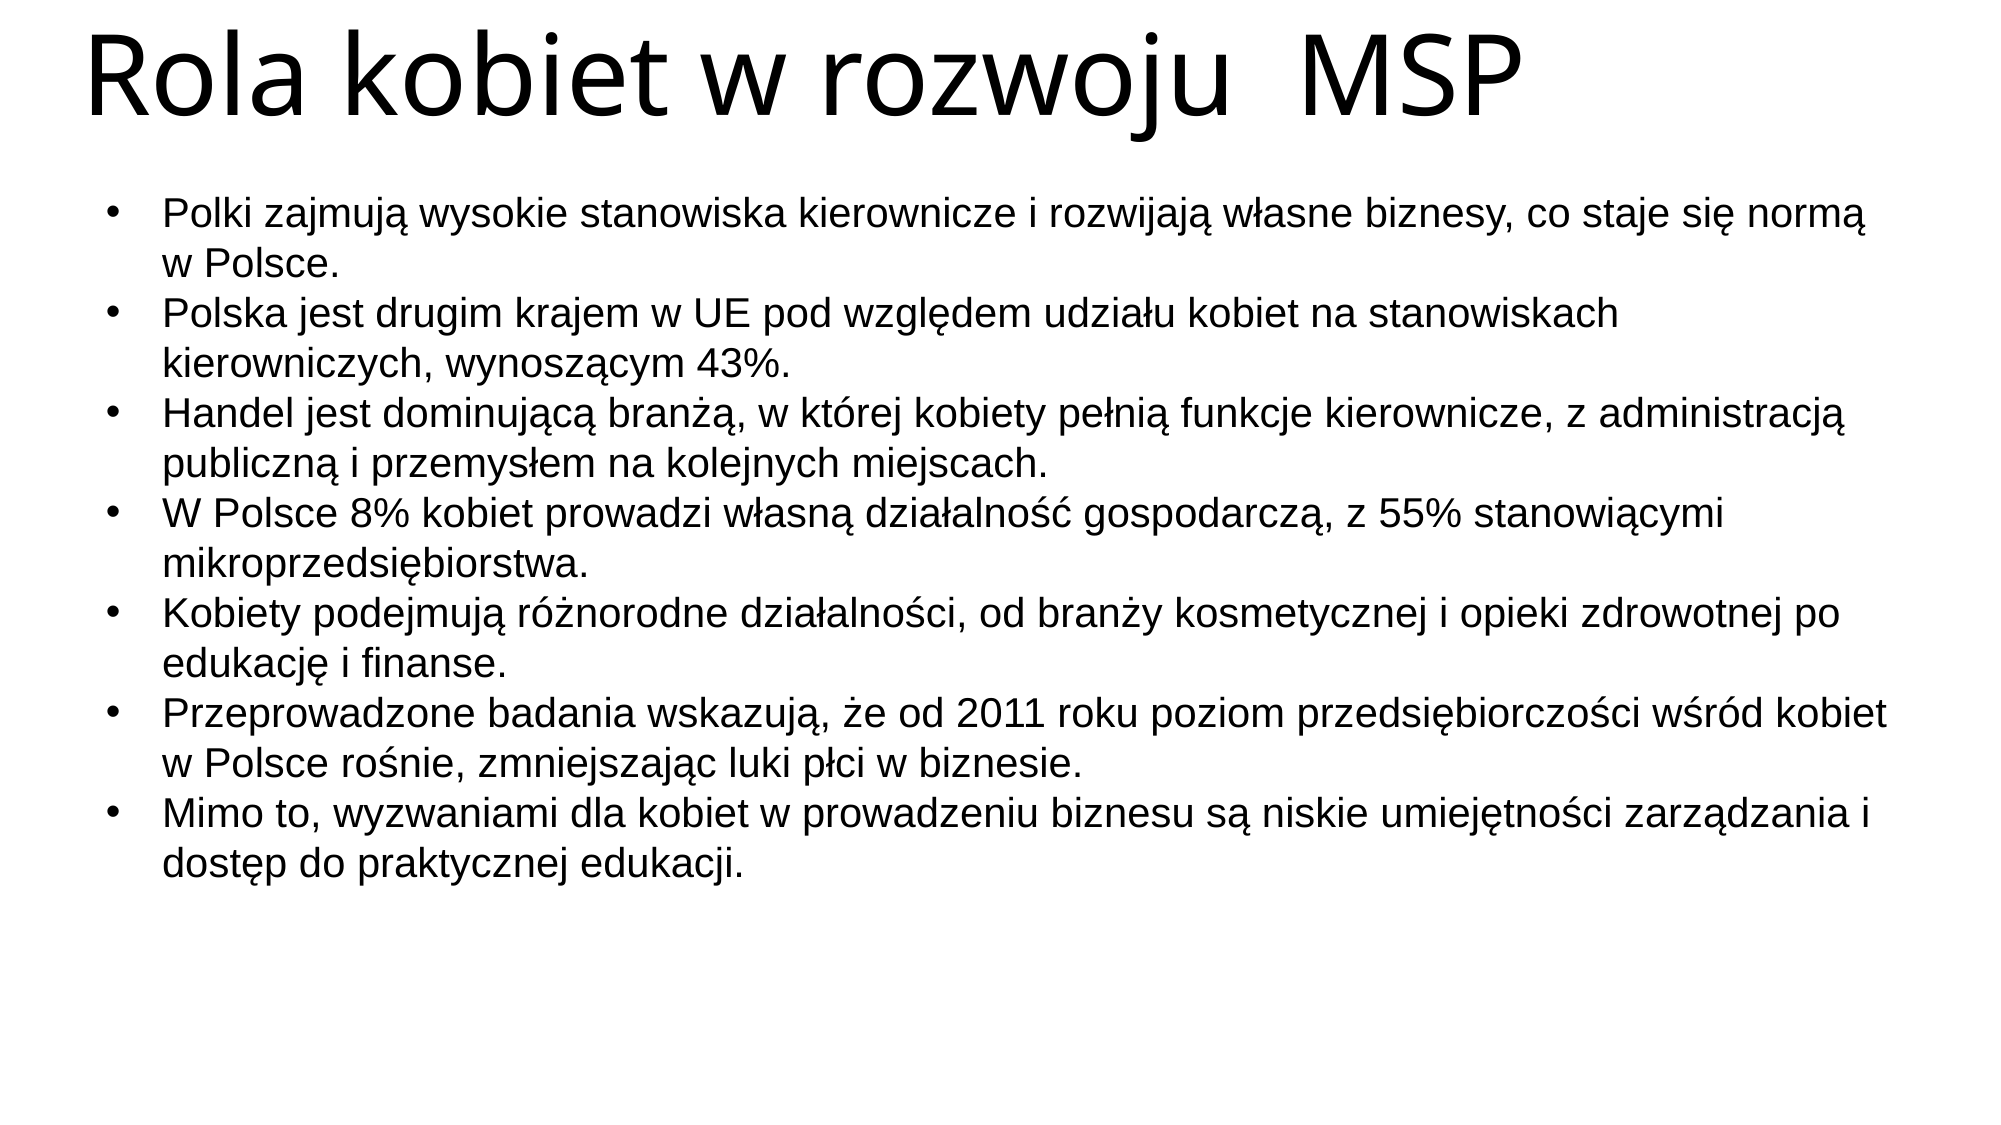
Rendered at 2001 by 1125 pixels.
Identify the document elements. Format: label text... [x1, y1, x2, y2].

subtitle Polki zajmują wysokie stanowiska kierownicze i rozwijają własne biznesy, co staje się normą w Polsce. Polska jest drugim krajem w UE pod względem udziału kobiet na stanowiskach kierowniczych, wynoszącym 43%. Handel jest dominującą branżą, w której kobiety pełnią funkcje kierownicze, z administracją publiczną i przemysłem na kolejnych miejscach. W Polsce 8% kobiet prowadzi własną działalność gospodarczą, z 55% stanowiącymi mikroprzedsiębiorstwa. Kobiety podejmują różnorodne działalności, od branży kosmetycznej i opieki zdrowotnej po edukację i finanse. Przeprowadzone badania wskazują, że od 2011 roku poziom przedsiębiorczości wśród kobiet w Polsce rośnie, zmniejszając luki płci w biznesie. Mimo to, wyzwaniami dla kobiet w prowadzeniu biznesu są niskie umiejętności zarządzania i dostęp do praktycznej edukacji. [91, 178, 1914, 1046]
title Rola kobiet w rozwoju MSP [0, 0, 1608, 148]
